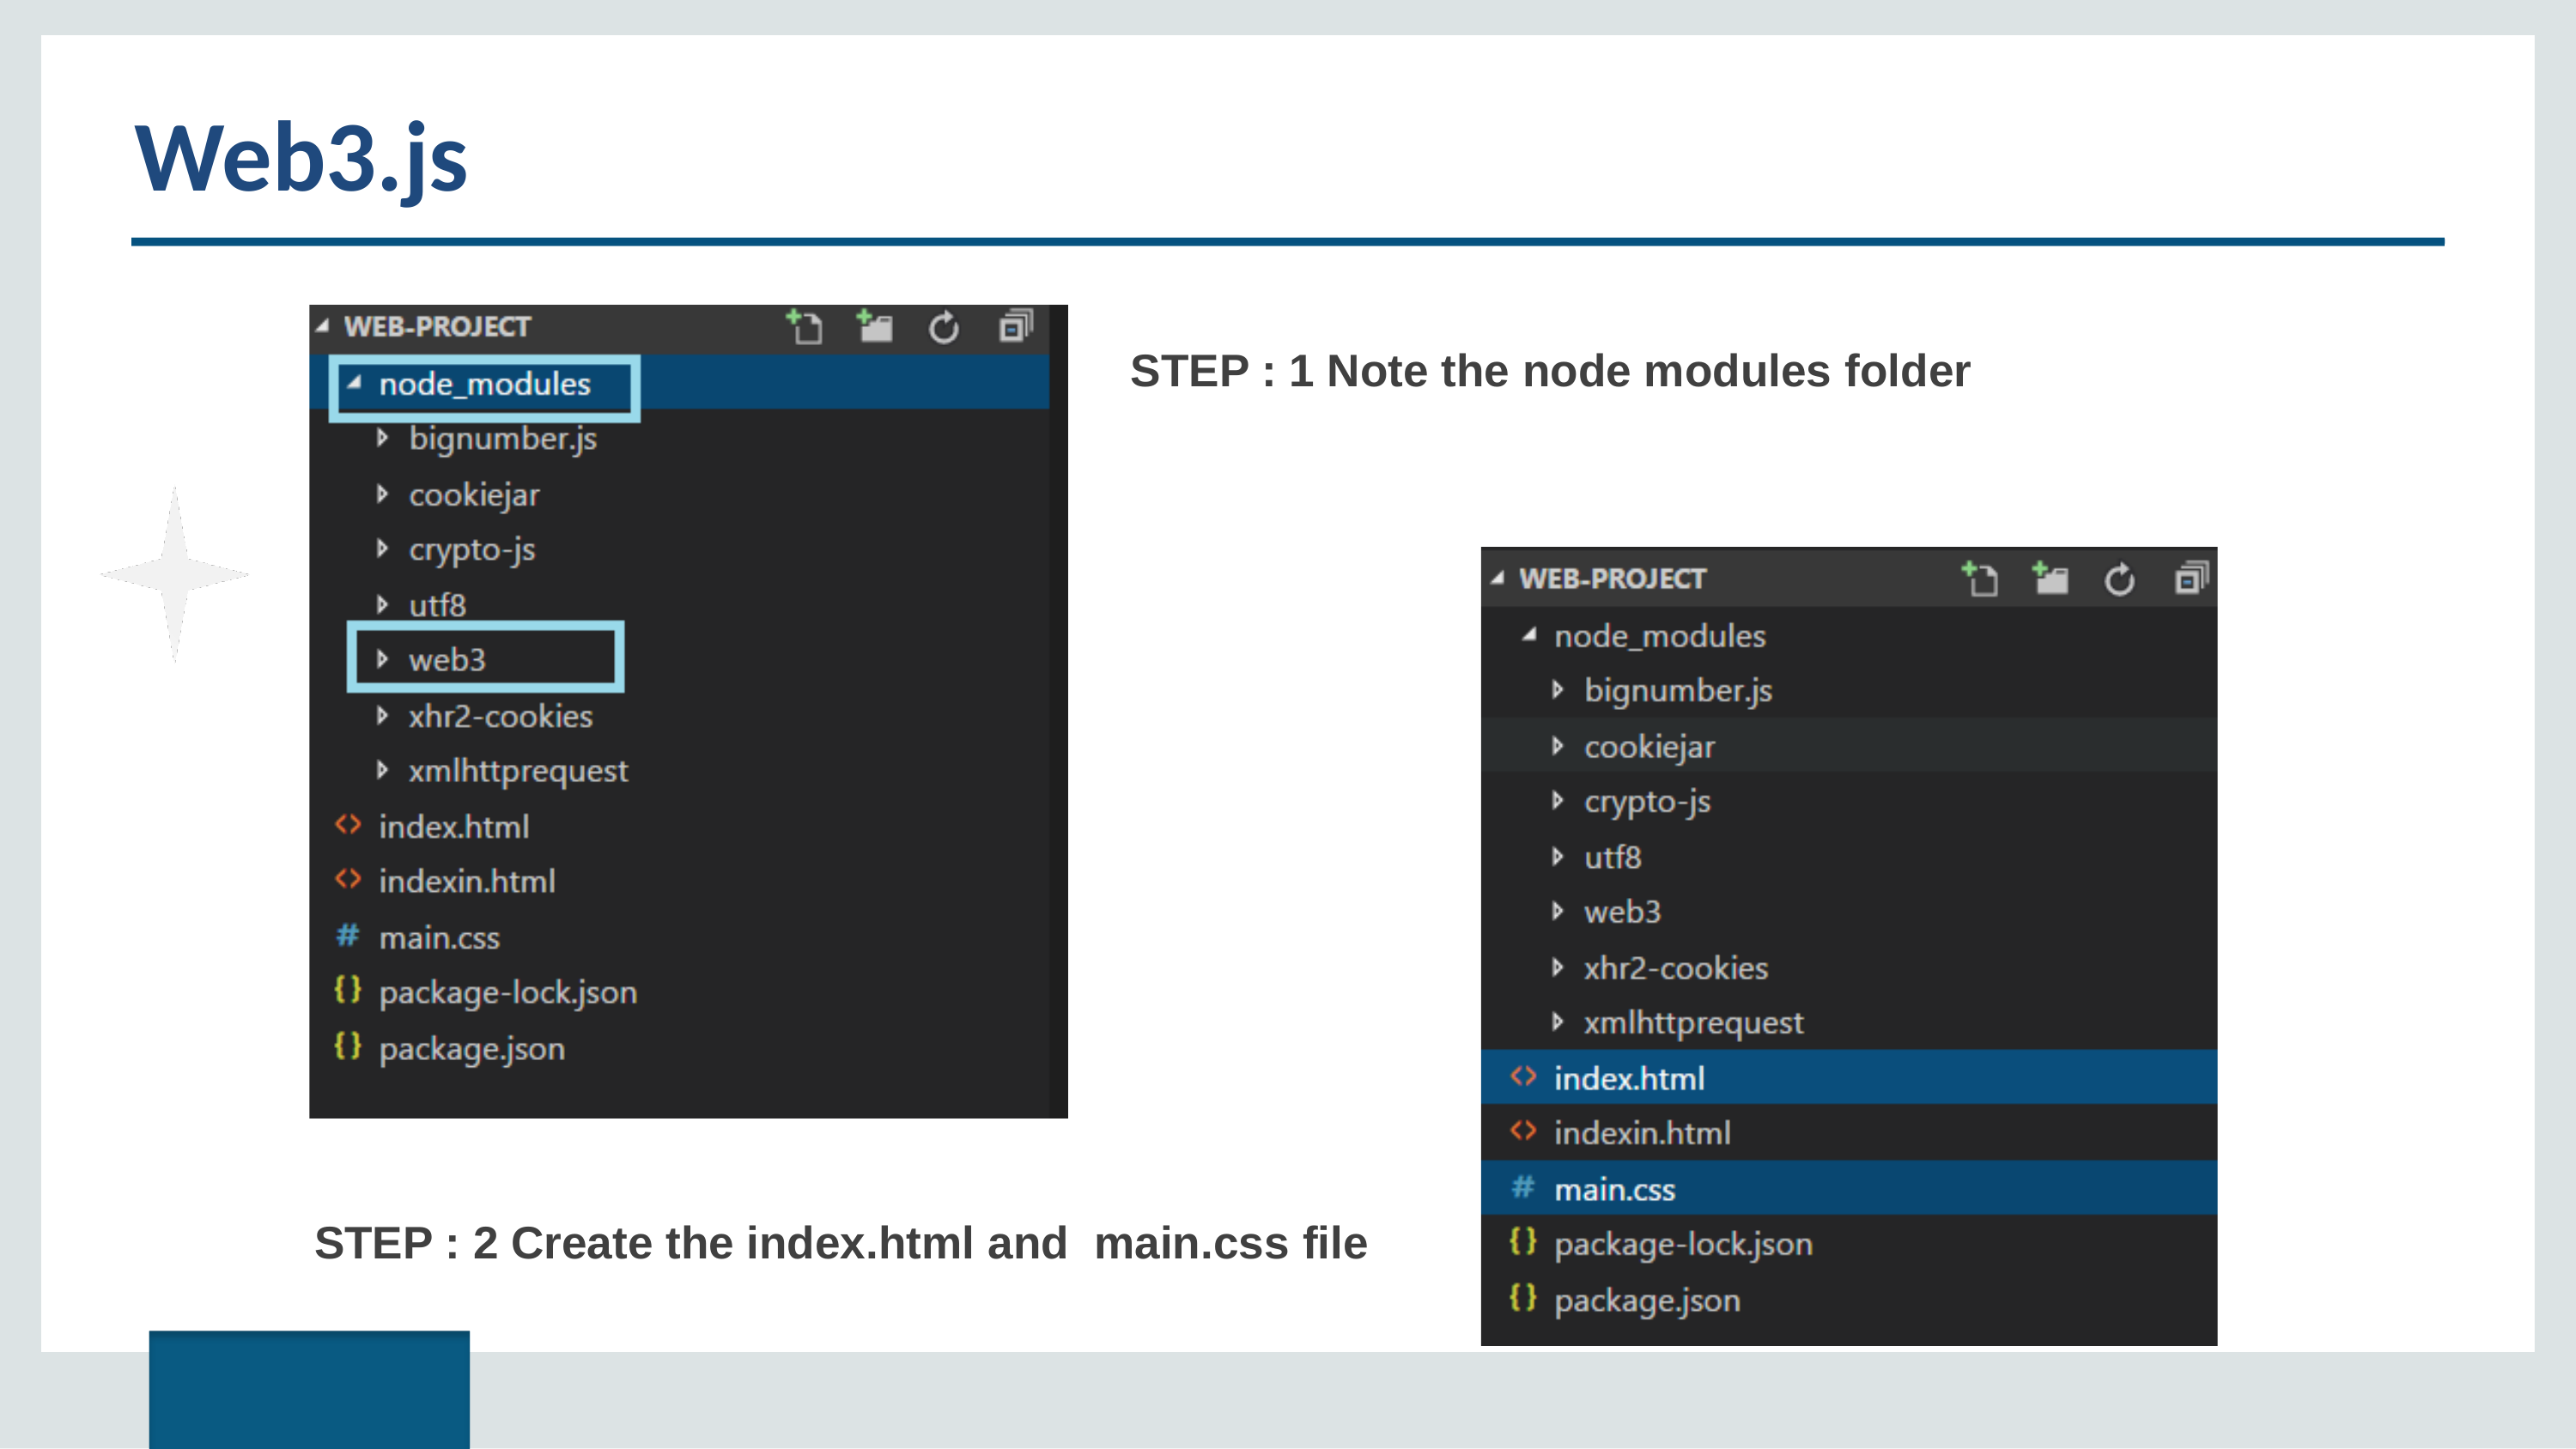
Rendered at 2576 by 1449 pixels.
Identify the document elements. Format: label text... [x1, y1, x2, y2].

text_box [1480, 547, 2218, 1346]
text_box STEP : 1 Note the node modules folder [1127, 338, 1976, 397]
title Web3.js [132, 90, 2445, 333]
text_box [149, 1331, 471, 1449]
text_box [99, 484, 250, 664]
text_box [309, 305, 1068, 1119]
text_box STEP : 2 Create the index.html and main.css file [312, 1210, 1412, 1268]
